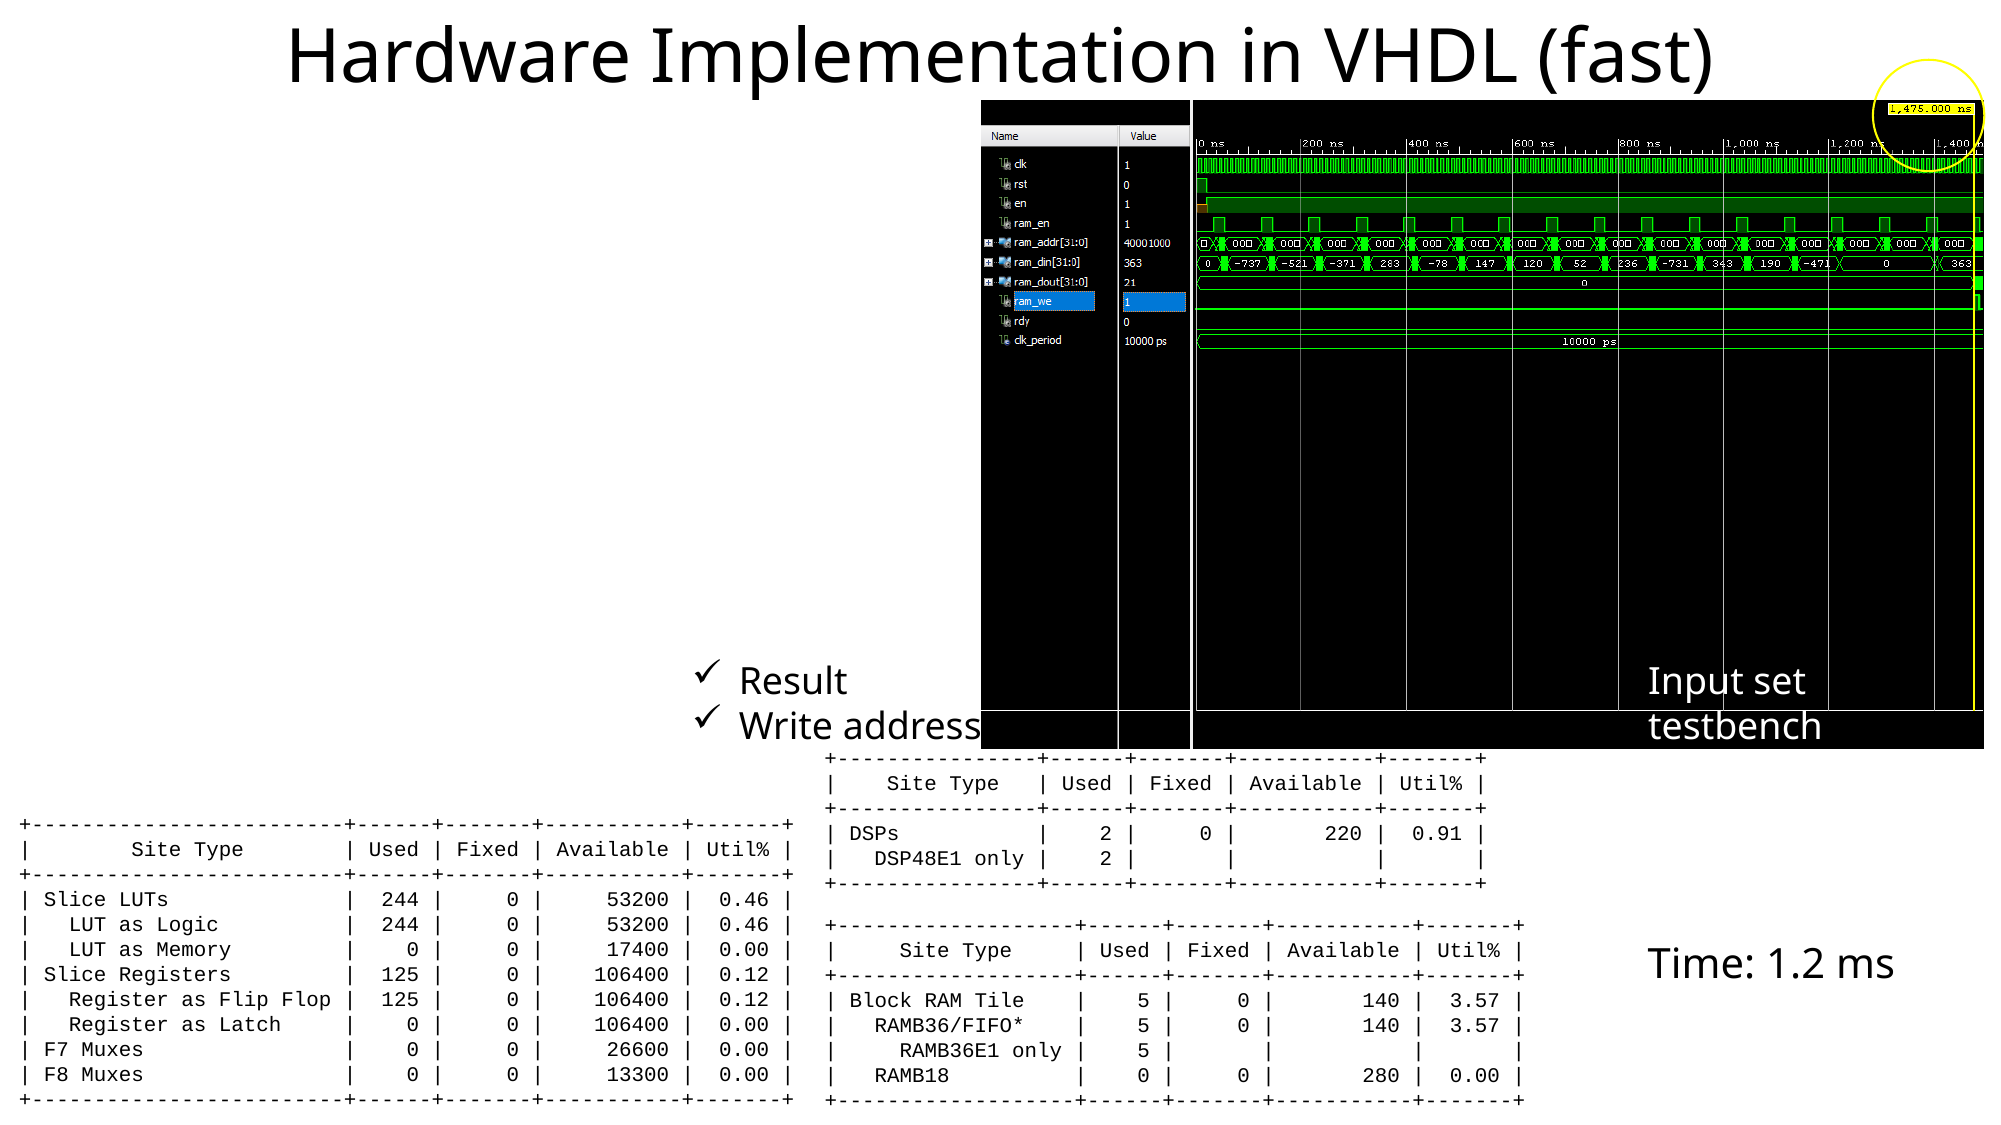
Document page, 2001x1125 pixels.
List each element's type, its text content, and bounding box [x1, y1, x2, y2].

text_box Result Write address [677, 649, 997, 755]
text_box [1874, 58, 1984, 100]
text_box +-------------------+------+-------+-----------+-------+ | Site Type | Used | Fixed | Available | Util% | +-------------------+------+-------+-----------+-------+ | Block RAM Tile | 5 | 0 | 140 | 3.57 | | RAMB36/FIFO* | 5 | 0 | 140 | 3.57 | | RAMB36E1 only | 5 | | | | | RAMB18 | 0 | 0 | 280 | 0.00 | +-------------------+------+-------+-----------+-------+ [809, 904, 1540, 1119]
text_box +-------------------------+------+-------+-----------+-------+ | Site Type | Used | Fixed | Available | Util% | +-------------------------+------+-------+-----------+-------+ | Slice LUTs | 244 | 0 | 53200 | 0.46 | | LUT as Logic | 244 | 0 | 53200 | 0.46 | | LUT as Memory | 0 | 0 | 17400 | 0.00 | | Slice Registers | 125 | 0 | 106400 | 0.12 | | Register as Flip Flop | 125 | 0 | 106400 | 0.12 | | Register as Latch | 0 | 0 | 106400 | 0.00 | | F7 Muxes | 0 | 0 | 26600 | 0.00 | | F8 Muxes | 0 | 0 | 13300 | 0.00 | +-------------------------+------+-------+-----------+-------+ [4, 803, 809, 1118]
text_box +----------------+------+-------+-----------+-------+ | Site Type | Used | Fixed | Available | Util% | +----------------+------+-------+-----------+-------+ | DSPs | 2 | 0 | 220 | 0.91 | | DSP48E1 only | 2 | | | | +----------------+------+-------+-----------+-------+ [809, 749, 1502, 903]
text_box Time: 1.2 ms [1632, 929, 1910, 995]
text_box Input set testbench [1633, 649, 1985, 755]
picture [981, 100, 1984, 749]
text_box Hardware Implementation in VHDL (fast) [270, 0, 1730, 105]
